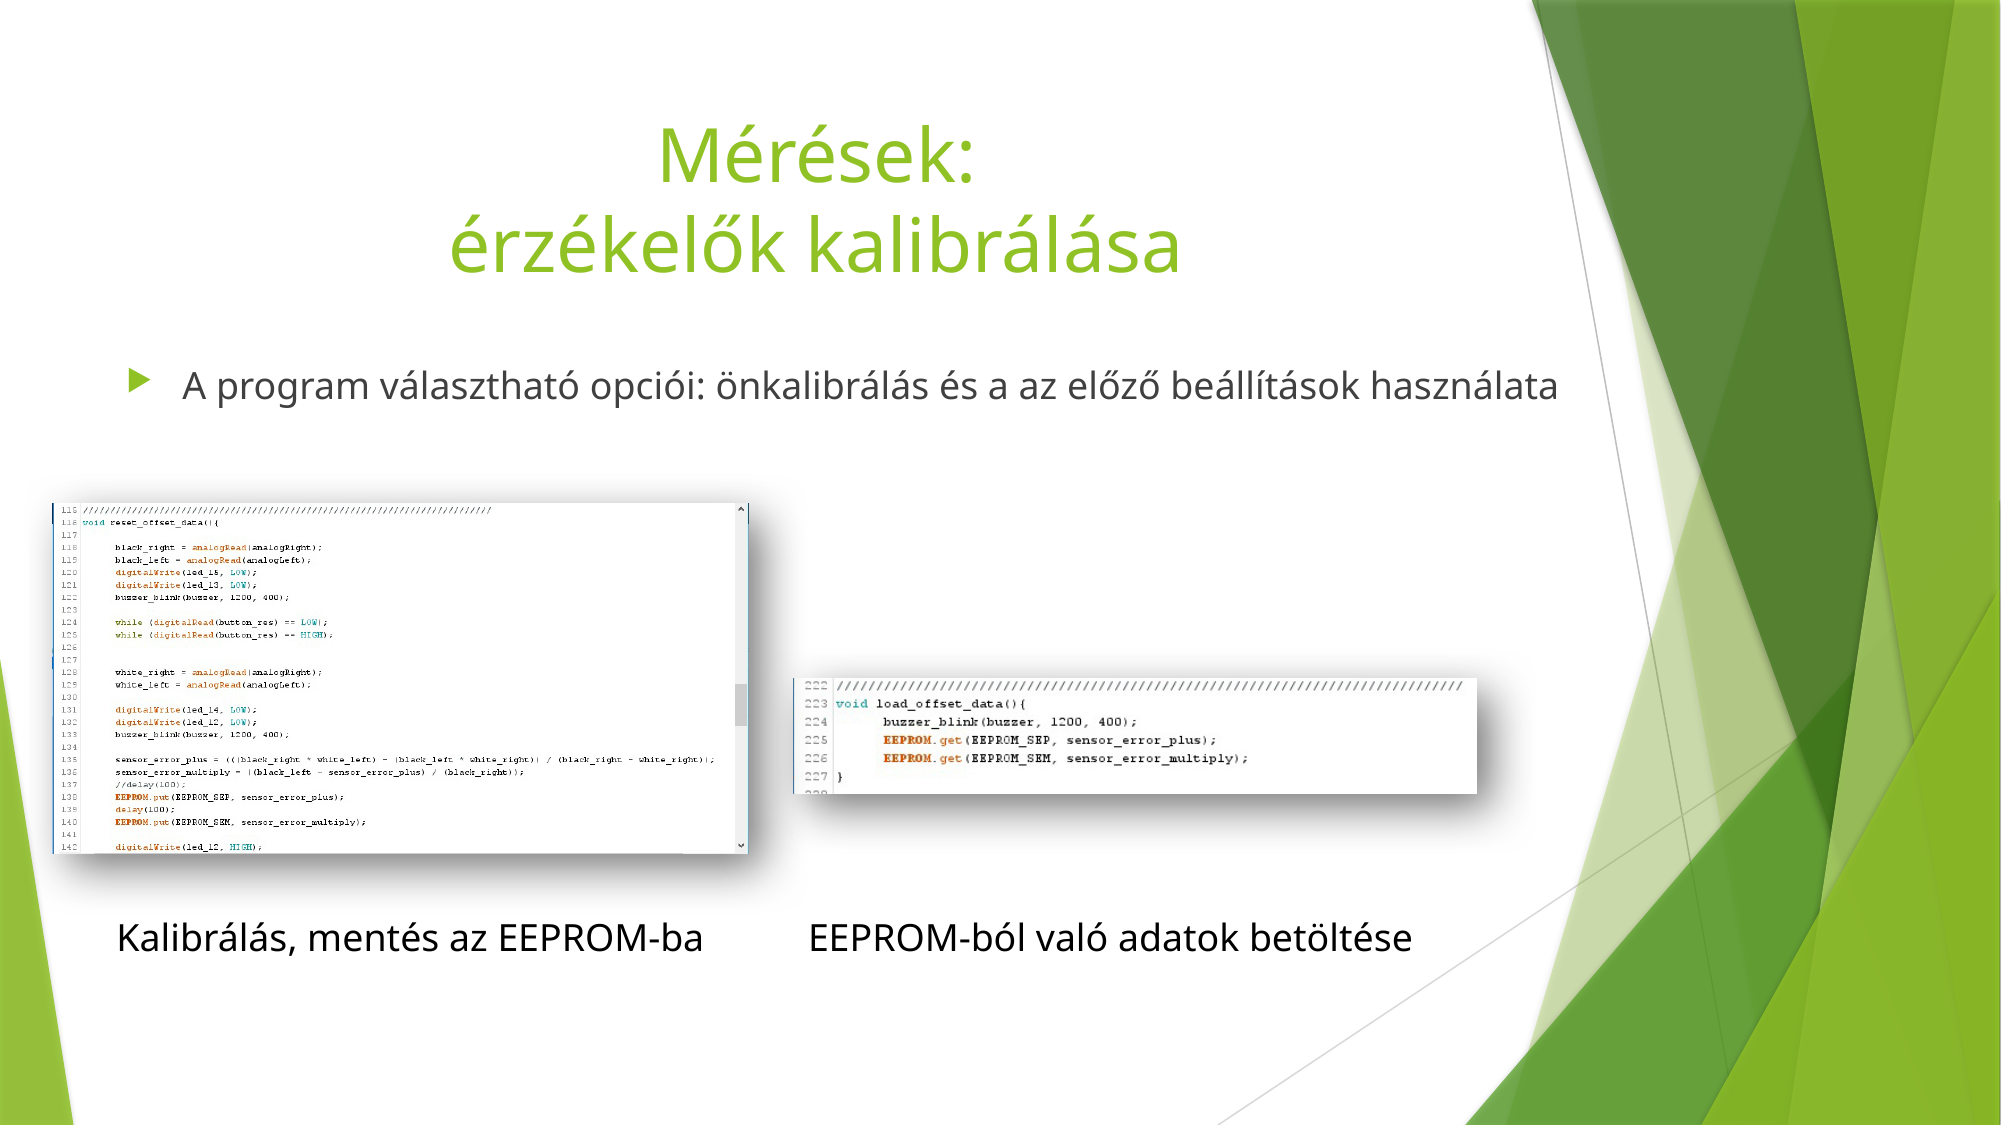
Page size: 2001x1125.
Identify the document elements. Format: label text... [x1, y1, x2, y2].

text_box EEPROM-ból való adatok betöltése [793, 906, 1440, 966]
picture [792, 677, 1477, 795]
list A program választható opciói: önkalibrálás és a az előző beállítások használata [111, 354, 1600, 992]
picture [52, 503, 749, 854]
text_box Kalibrálás, mentés az EEPROM-ba [101, 906, 749, 966]
title Mérések: érzékelők kalibrálása [111, 99, 1522, 317]
